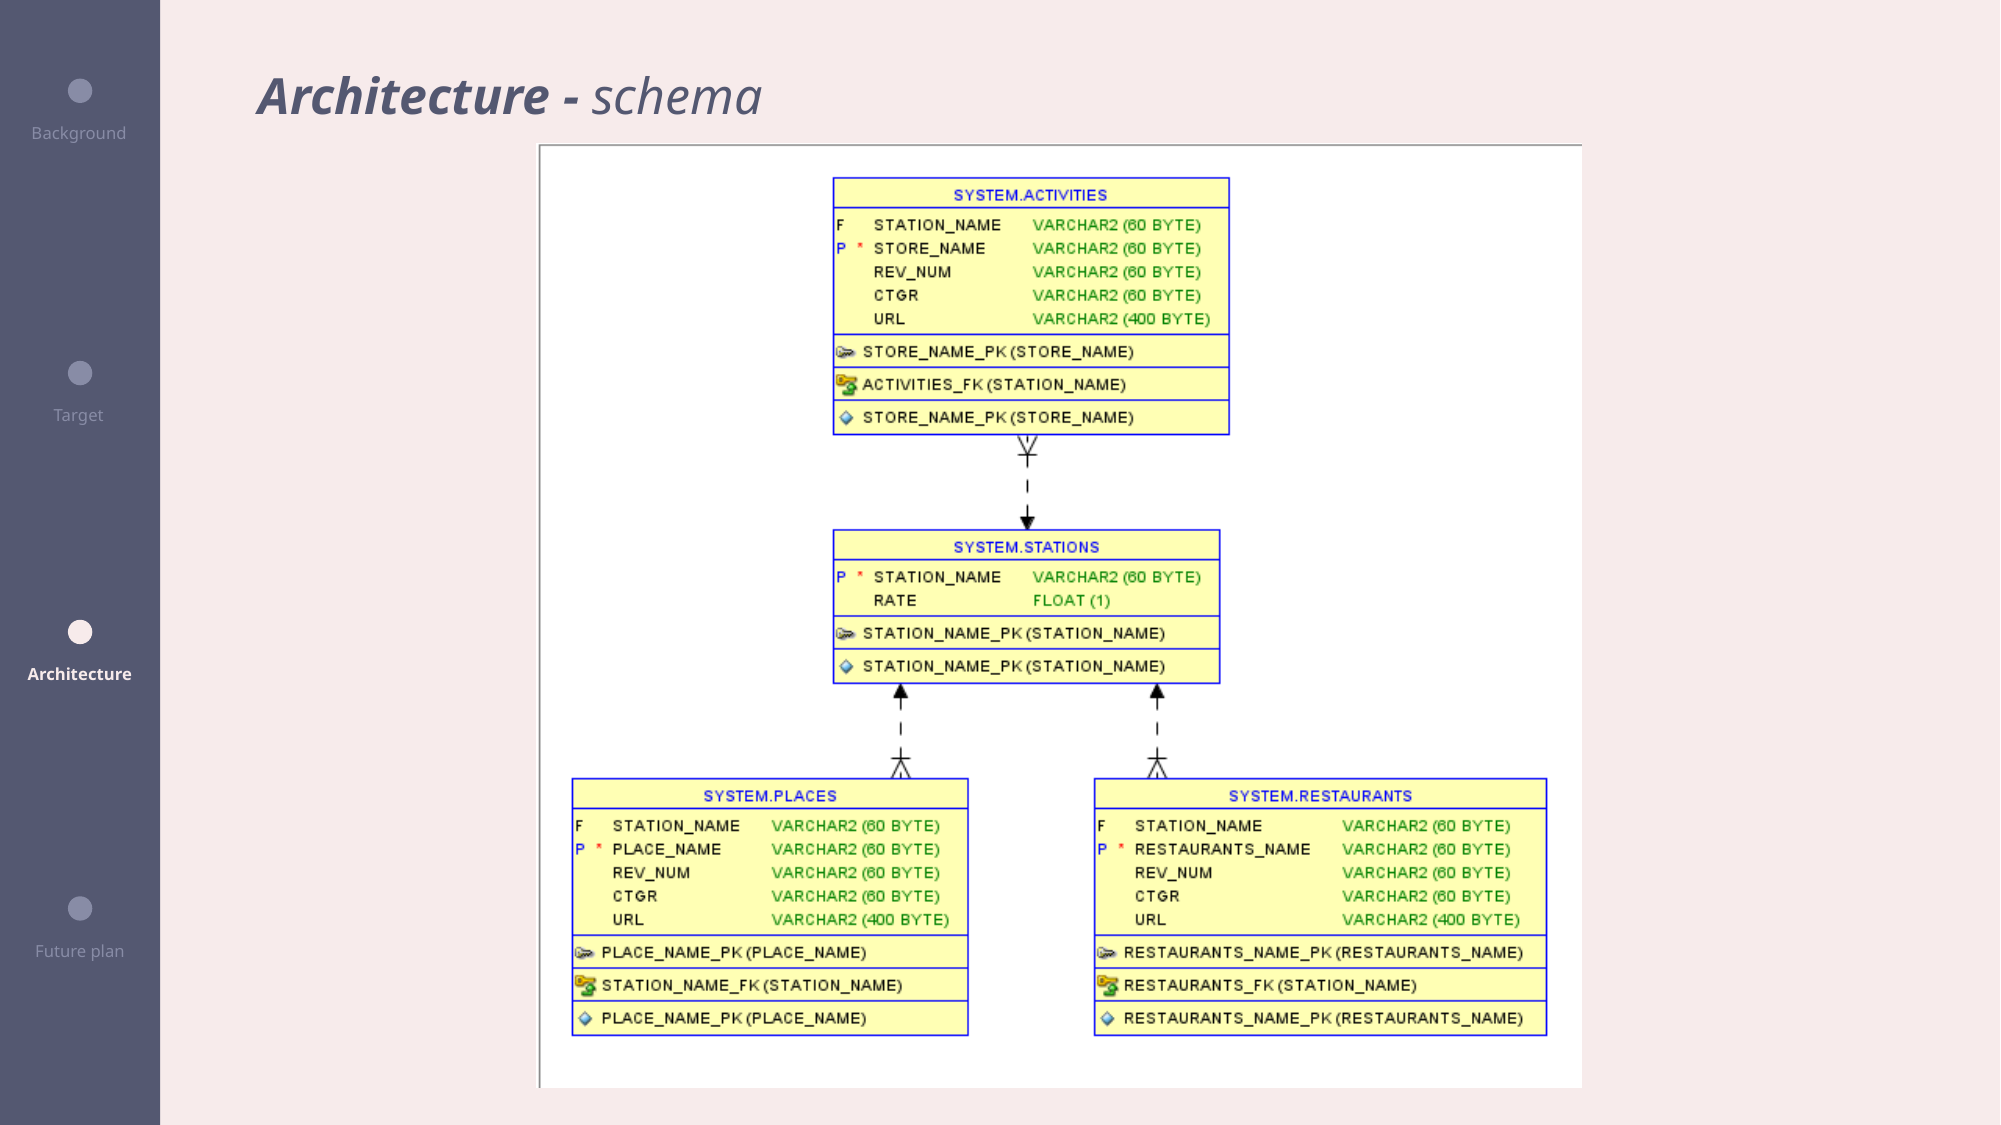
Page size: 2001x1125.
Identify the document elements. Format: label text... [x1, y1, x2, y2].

text_box [66, 618, 94, 646]
text_box [66, 77, 94, 105]
text_box [66, 895, 94, 922]
text_box Architecture - schema [243, 26, 1514, 200]
text_box Target [39, 397, 146, 433]
picture [536, 143, 1582, 1088]
text_box Background [16, 115, 142, 150]
text_box Future plan [20, 933, 140, 968]
text_box [0, 0, 161, 1125]
text_box Architecture [12, 656, 147, 692]
text_box [66, 359, 94, 387]
